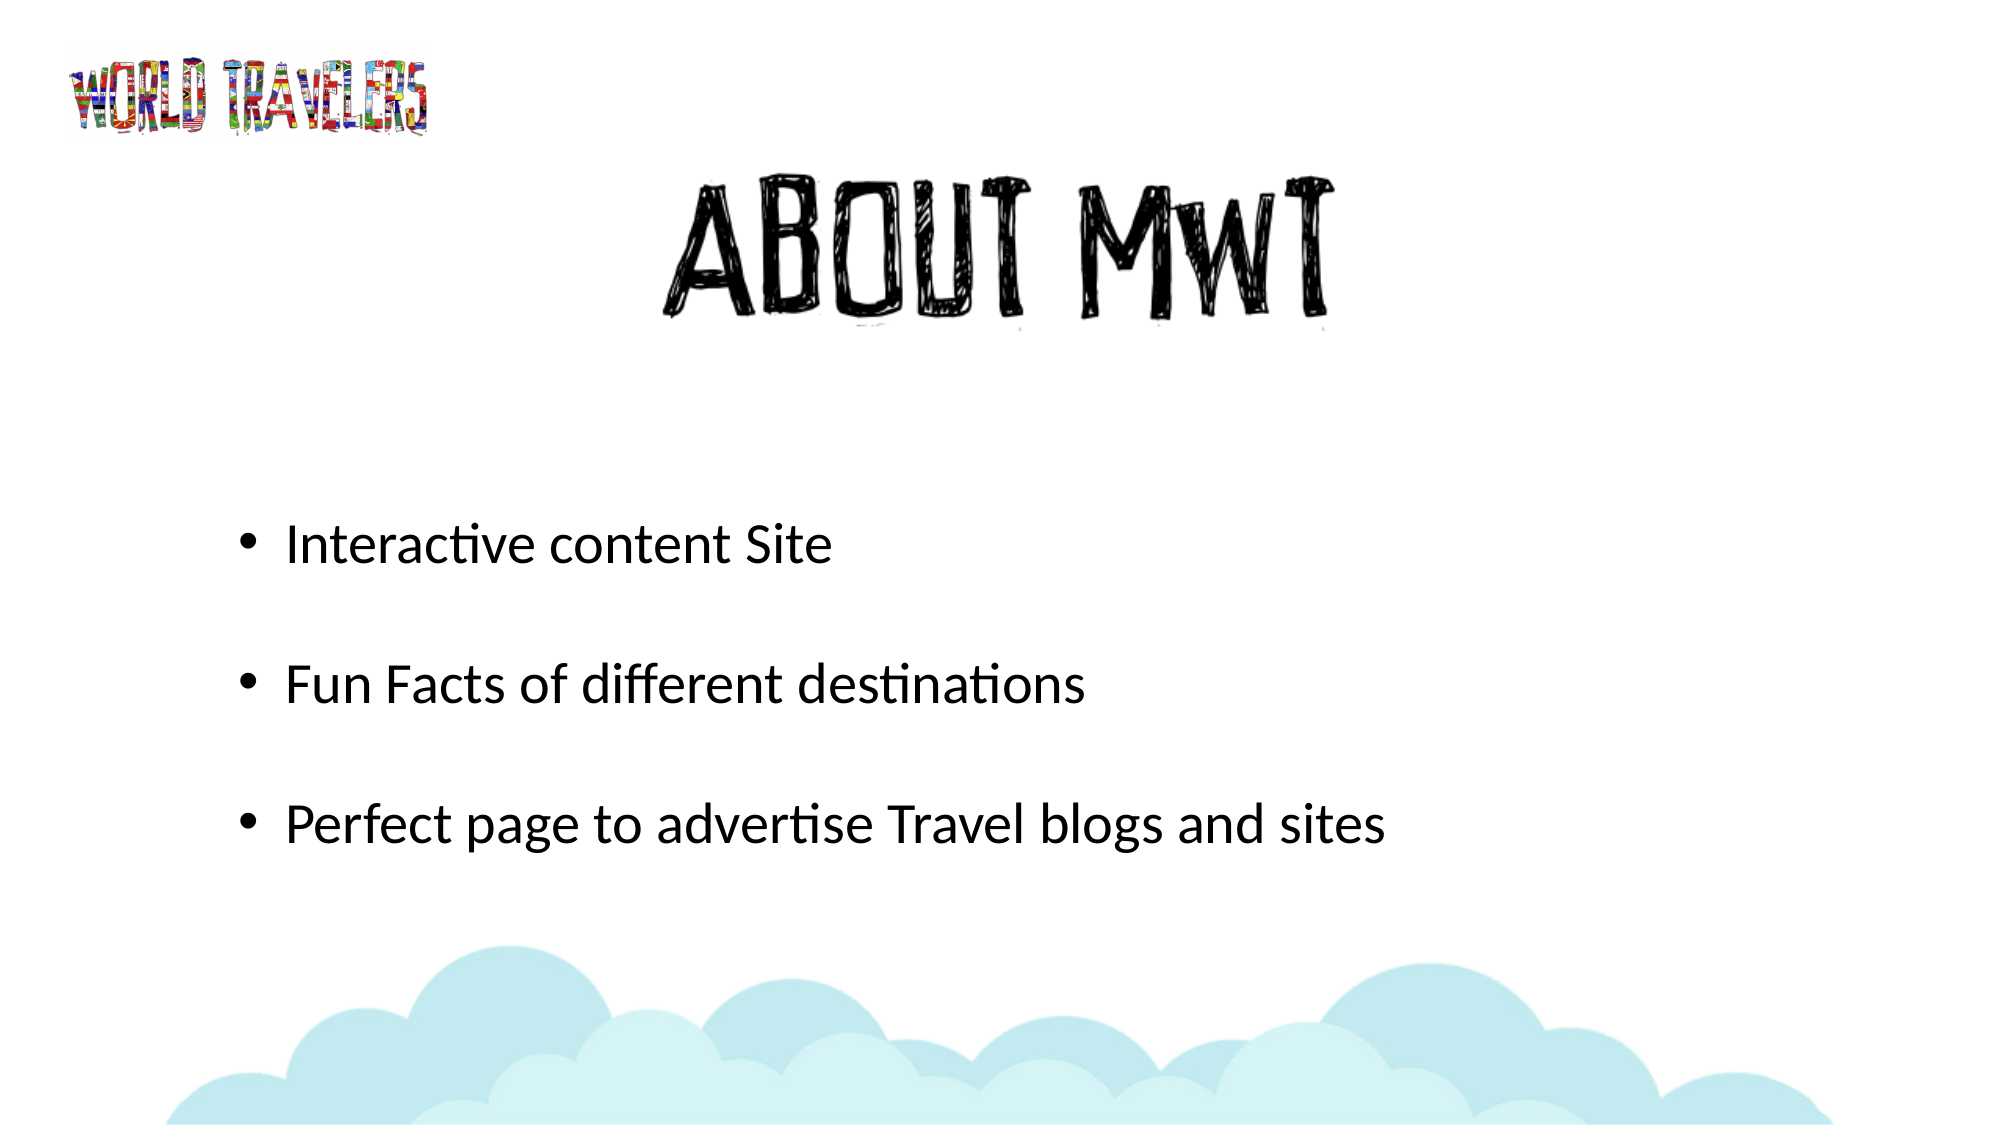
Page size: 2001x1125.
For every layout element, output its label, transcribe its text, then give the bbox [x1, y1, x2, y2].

picture [69, 47, 1863, 488]
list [165, 944, 1834, 1125]
text_box Interactive content Site Fun Facts of different destinations Perfect page to advertise Travel blogs and sites [223, 488, 1645, 863]
